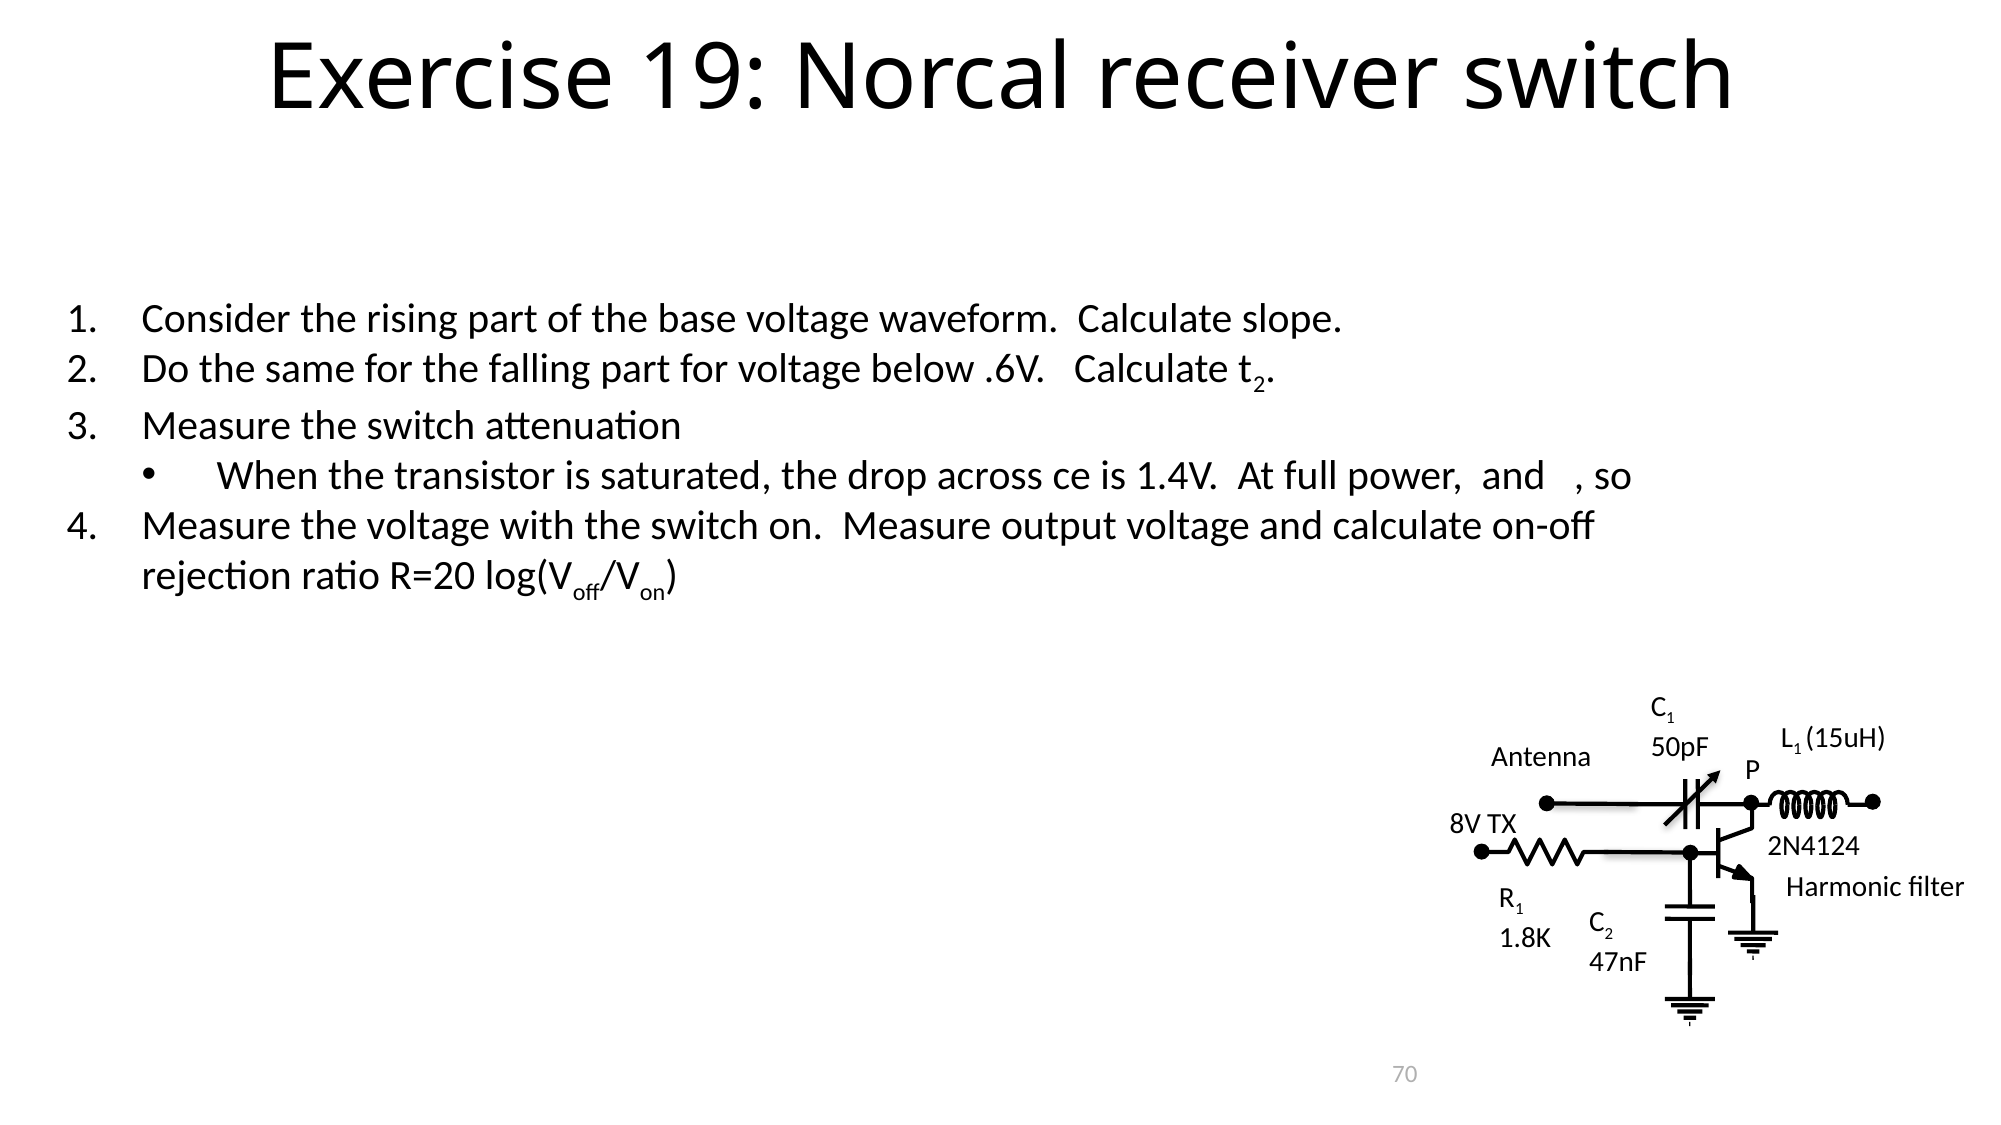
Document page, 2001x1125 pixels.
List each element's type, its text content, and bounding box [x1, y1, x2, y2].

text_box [1442, 679, 2000, 1025]
slide_number 70 [1074, 738, 1425, 1125]
text_box Exercise 19: Norcal receiver switch [28, 17, 1976, 128]
